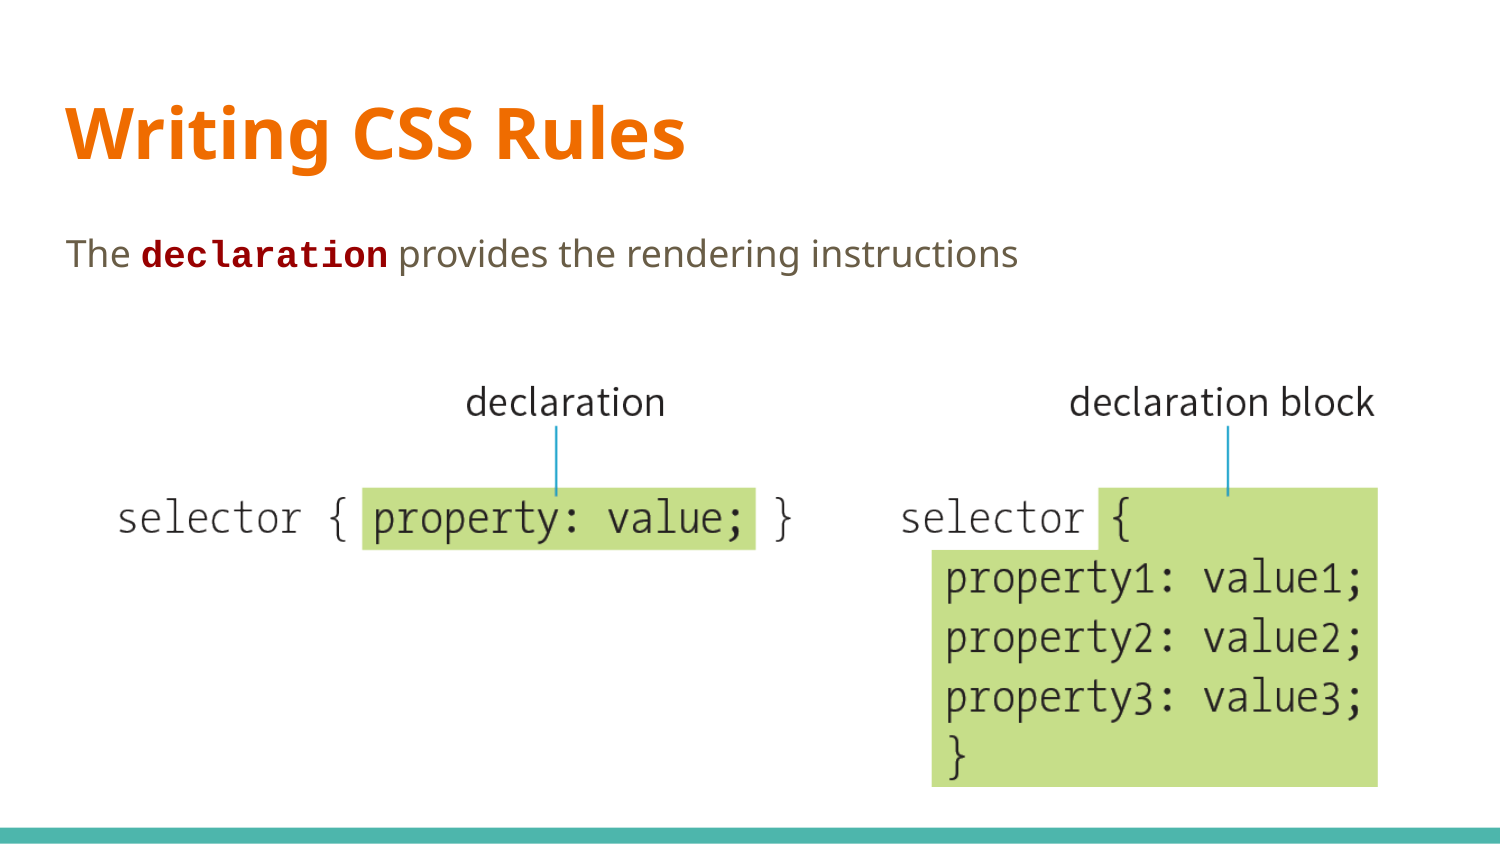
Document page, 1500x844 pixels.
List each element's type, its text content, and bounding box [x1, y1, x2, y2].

picture [6, 370, 1500, 787]
text_box Writing CSS Rules [51, 72, 1449, 189]
text_box The declaration provides the rendering instructions [51, 207, 1449, 368]
